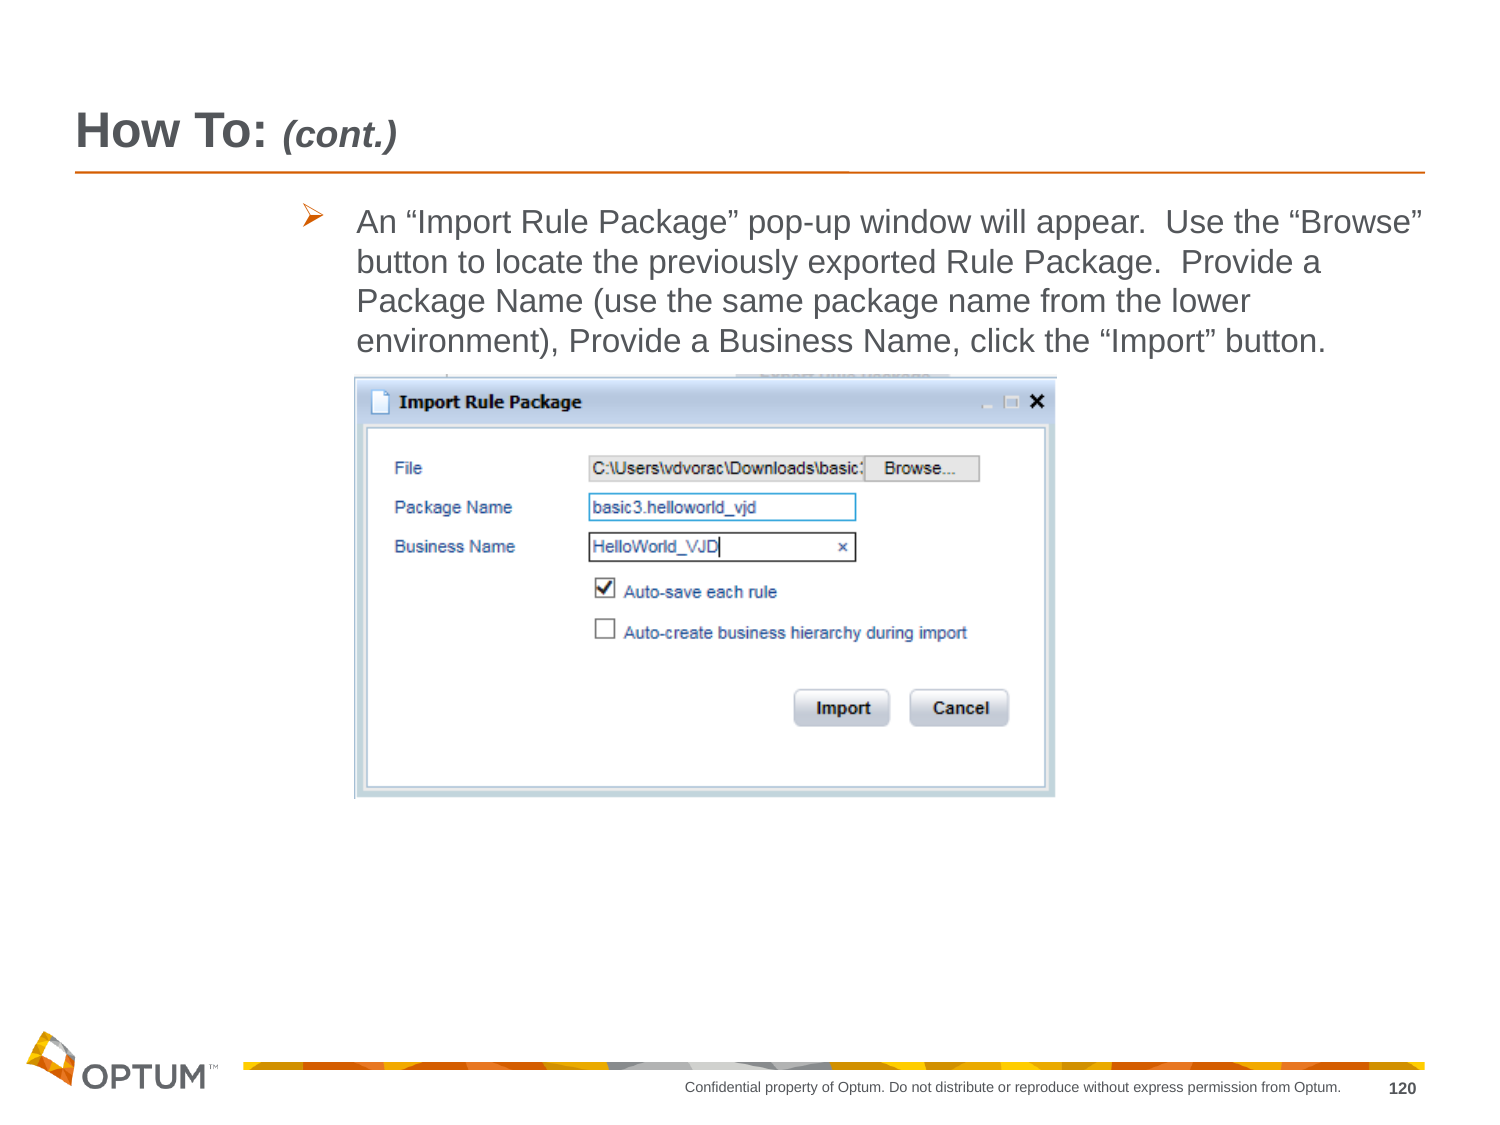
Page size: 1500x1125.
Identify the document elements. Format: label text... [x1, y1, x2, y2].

title How To: (cont.) [75, 31, 1425, 158]
picture [243, 1062, 1425, 1070]
picture [354, 374, 1057, 799]
list An “Import Rule Package” pop-up window will appear. Use the “Browse” button to locate the previously exported Rule Package. Provide a Package Name (use the same package name from the lower environment), Provide a Business Name, click the “Import” button. [75, 200, 1425, 1040]
picture [24, 1029, 220, 1091]
